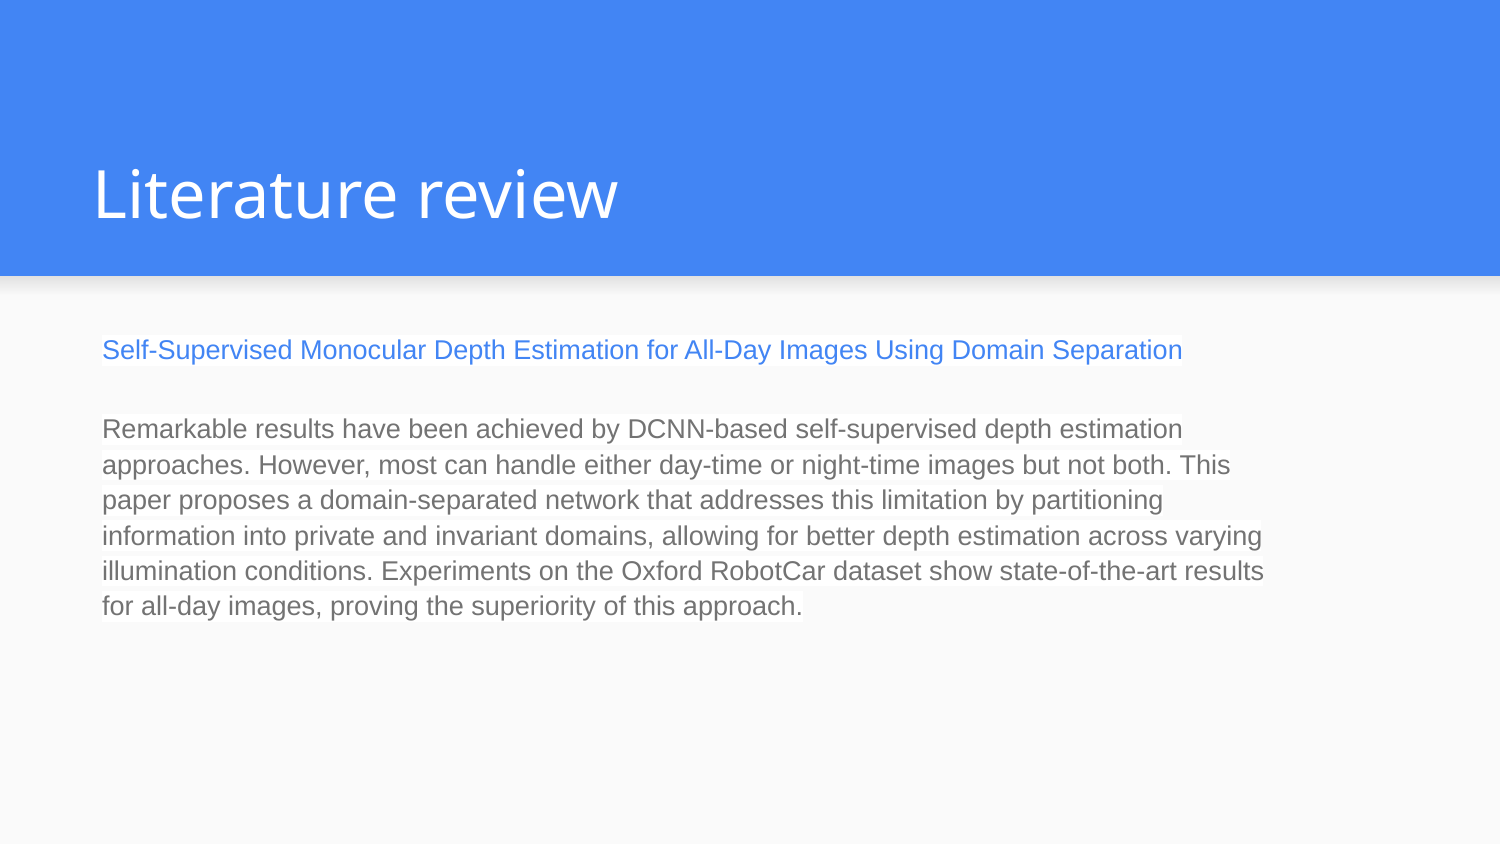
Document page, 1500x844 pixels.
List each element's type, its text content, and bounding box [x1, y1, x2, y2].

title Literature review [77, 121, 1427, 248]
list Self-Supervised Monocular Depth Estimation for All-Day Images Using Domain Separation Remarkable results have been achieved by DCNN-based self-supervised depth estimation approaches. However, most can handle either day-time or night-time images but not both. This paper proposes a domain-separated network that addresses this limitation by partitioning information into private and invariant domains, allowing for better depth estimation across varying illumination conditions. Experiments on the Oxford RobotCar dataset show state-of-the-art results for all-day images, proving the superiority of this approach. [86, 314, 1459, 637]
